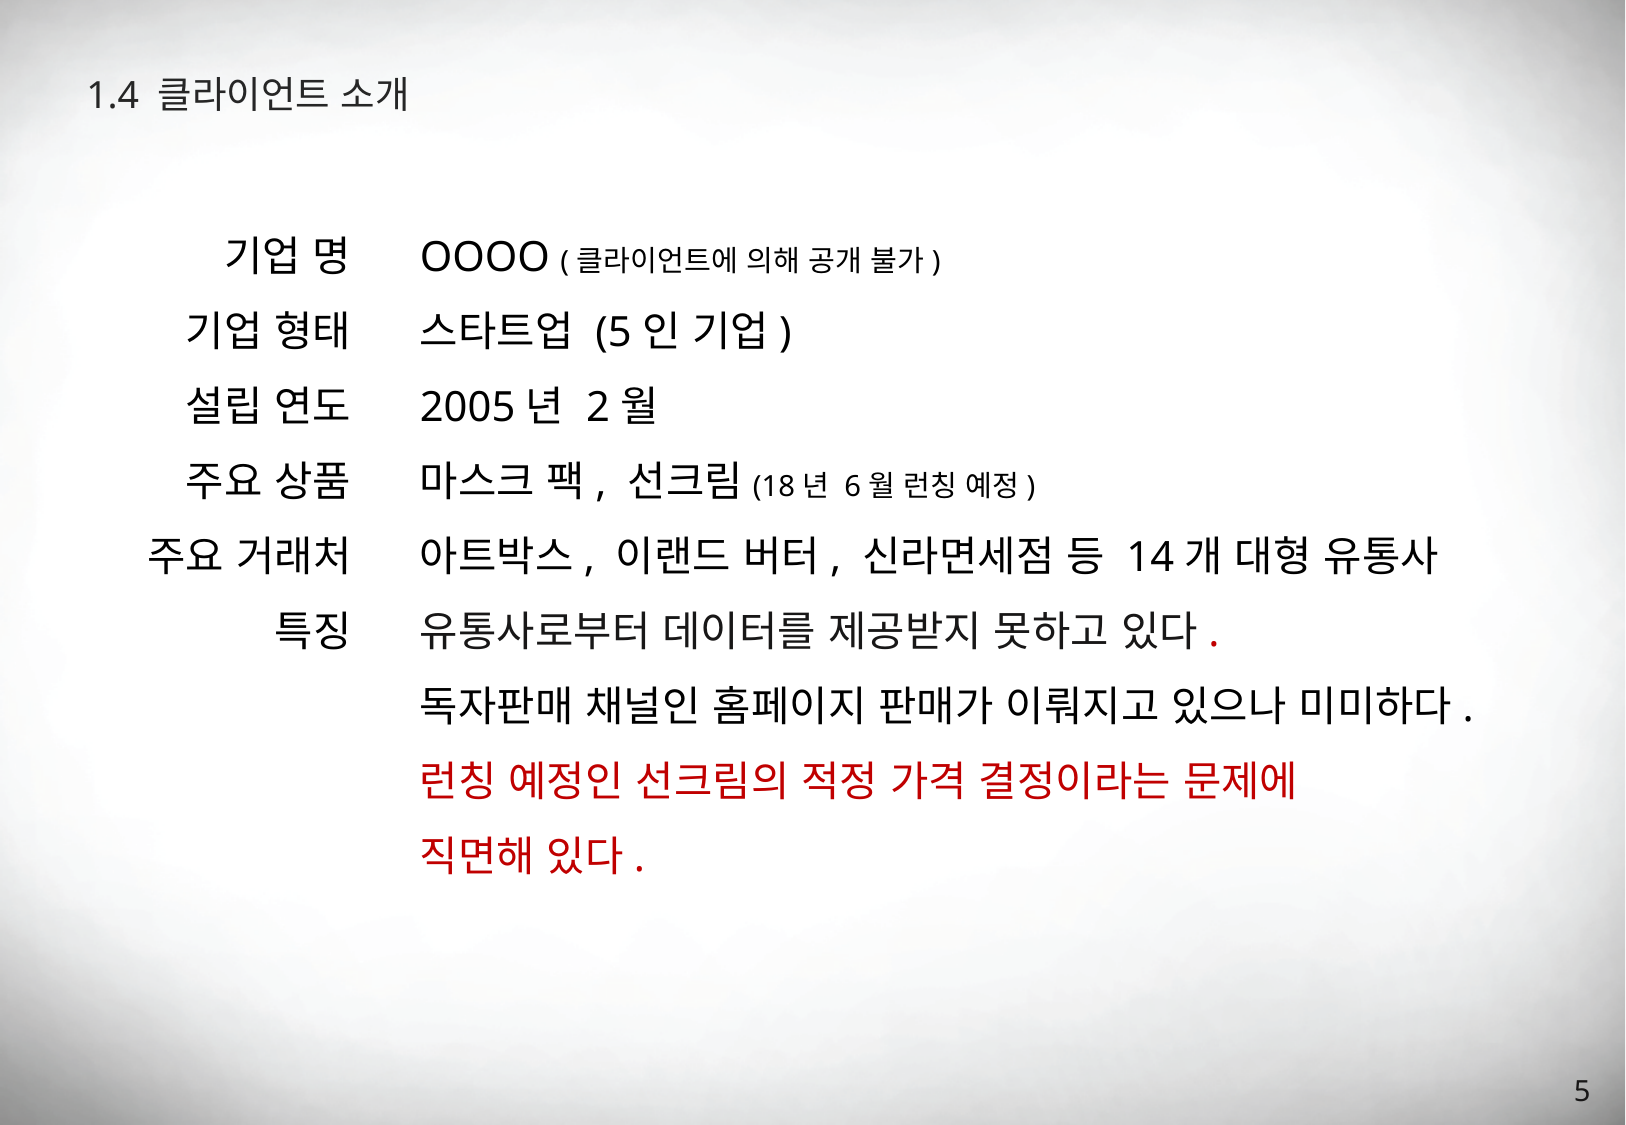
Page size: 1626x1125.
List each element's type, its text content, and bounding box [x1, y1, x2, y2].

text_box 1.4 클라이언트 소개 [71, 63, 829, 124]
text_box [130, 197, 1495, 964]
text_box 5 [1559, 1065, 1606, 1115]
picture [0, 0, 1626, 1125]
